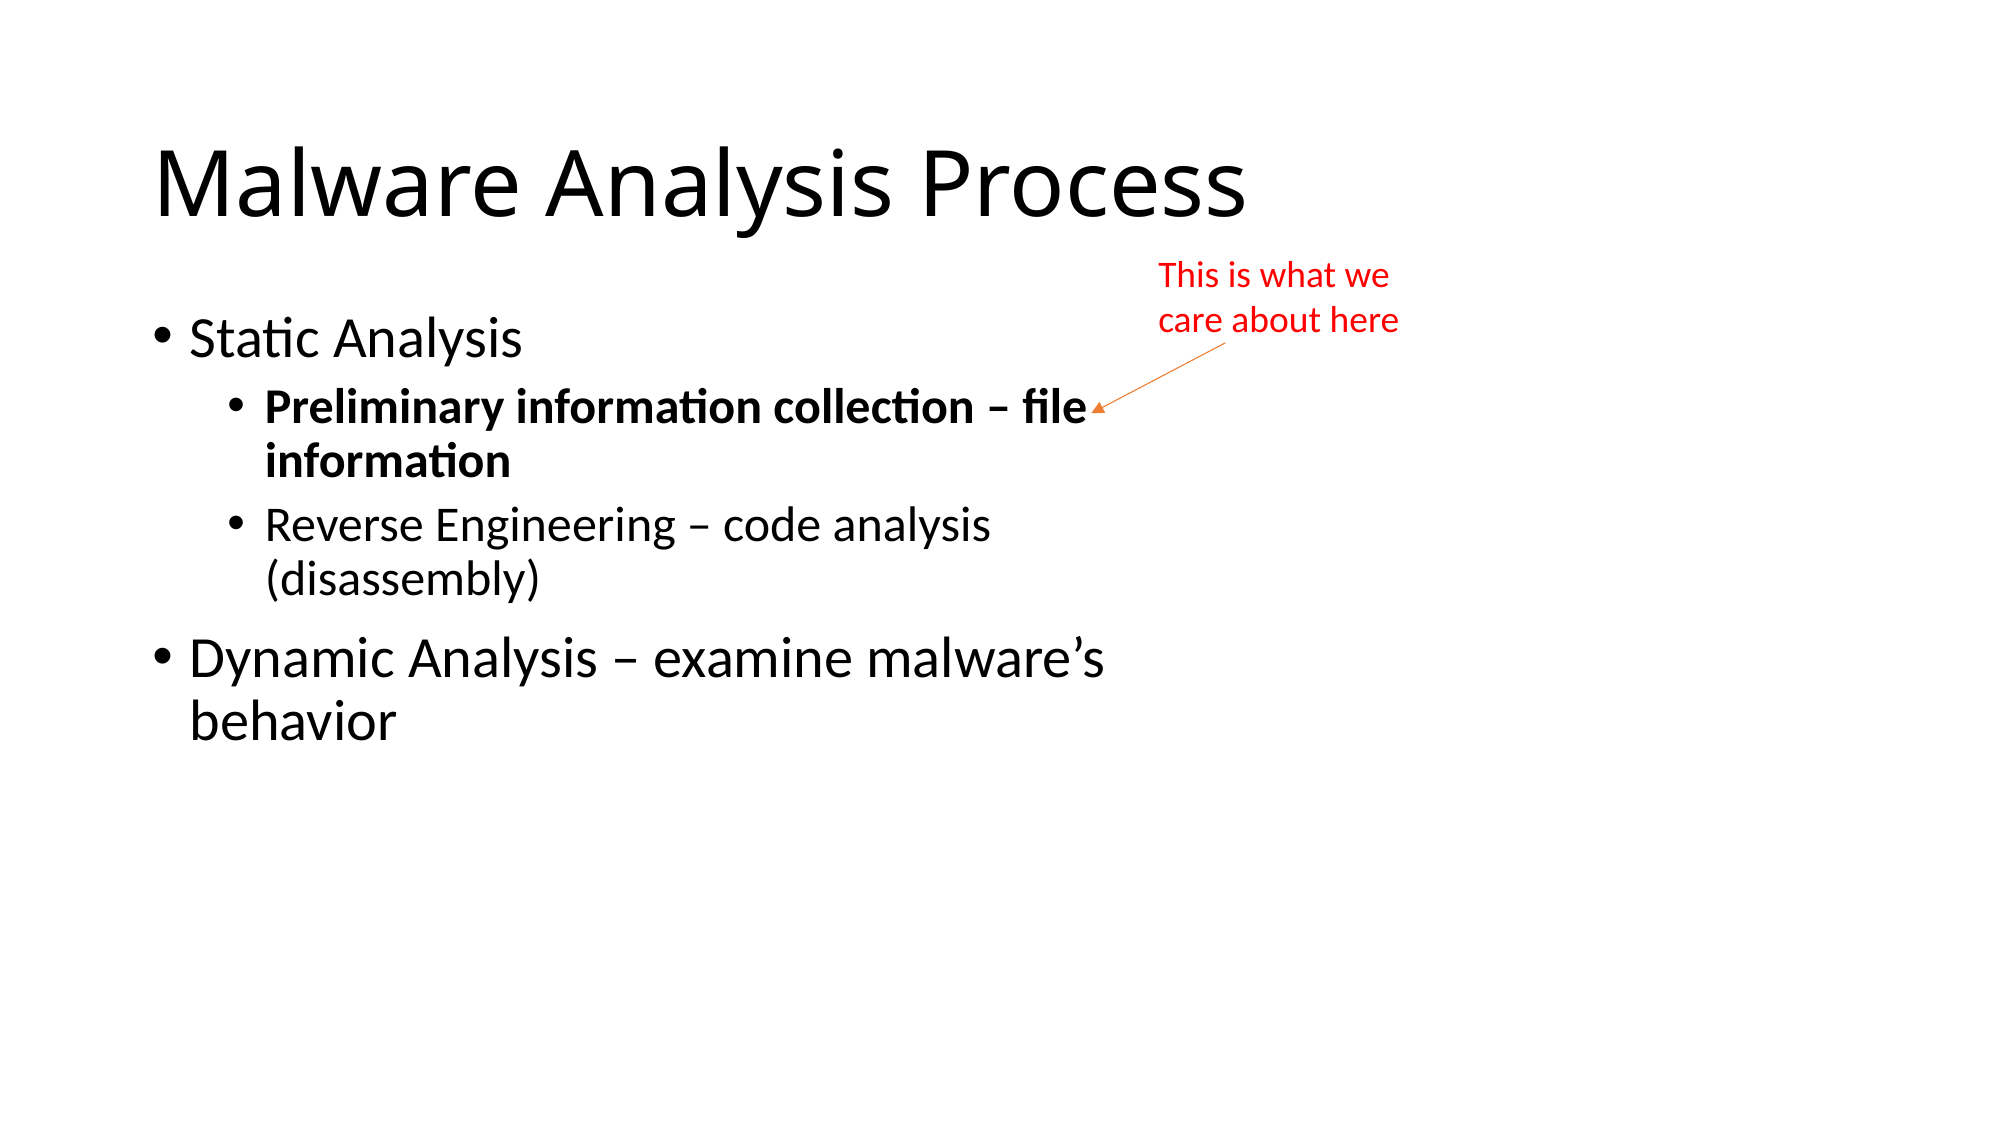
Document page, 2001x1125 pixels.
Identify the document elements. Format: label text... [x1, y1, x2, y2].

text_box This is what we care about here [1143, 242, 1478, 348]
title Malware Analysis Process [137, 78, 1863, 296]
text_box Static Analysis Preliminary information collection – file information Reverse Engineering – code analysis (disassembly) Dynamic Analysis – examine malware’s behavior [137, 299, 1165, 1014]
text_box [1091, 342, 1226, 414]
